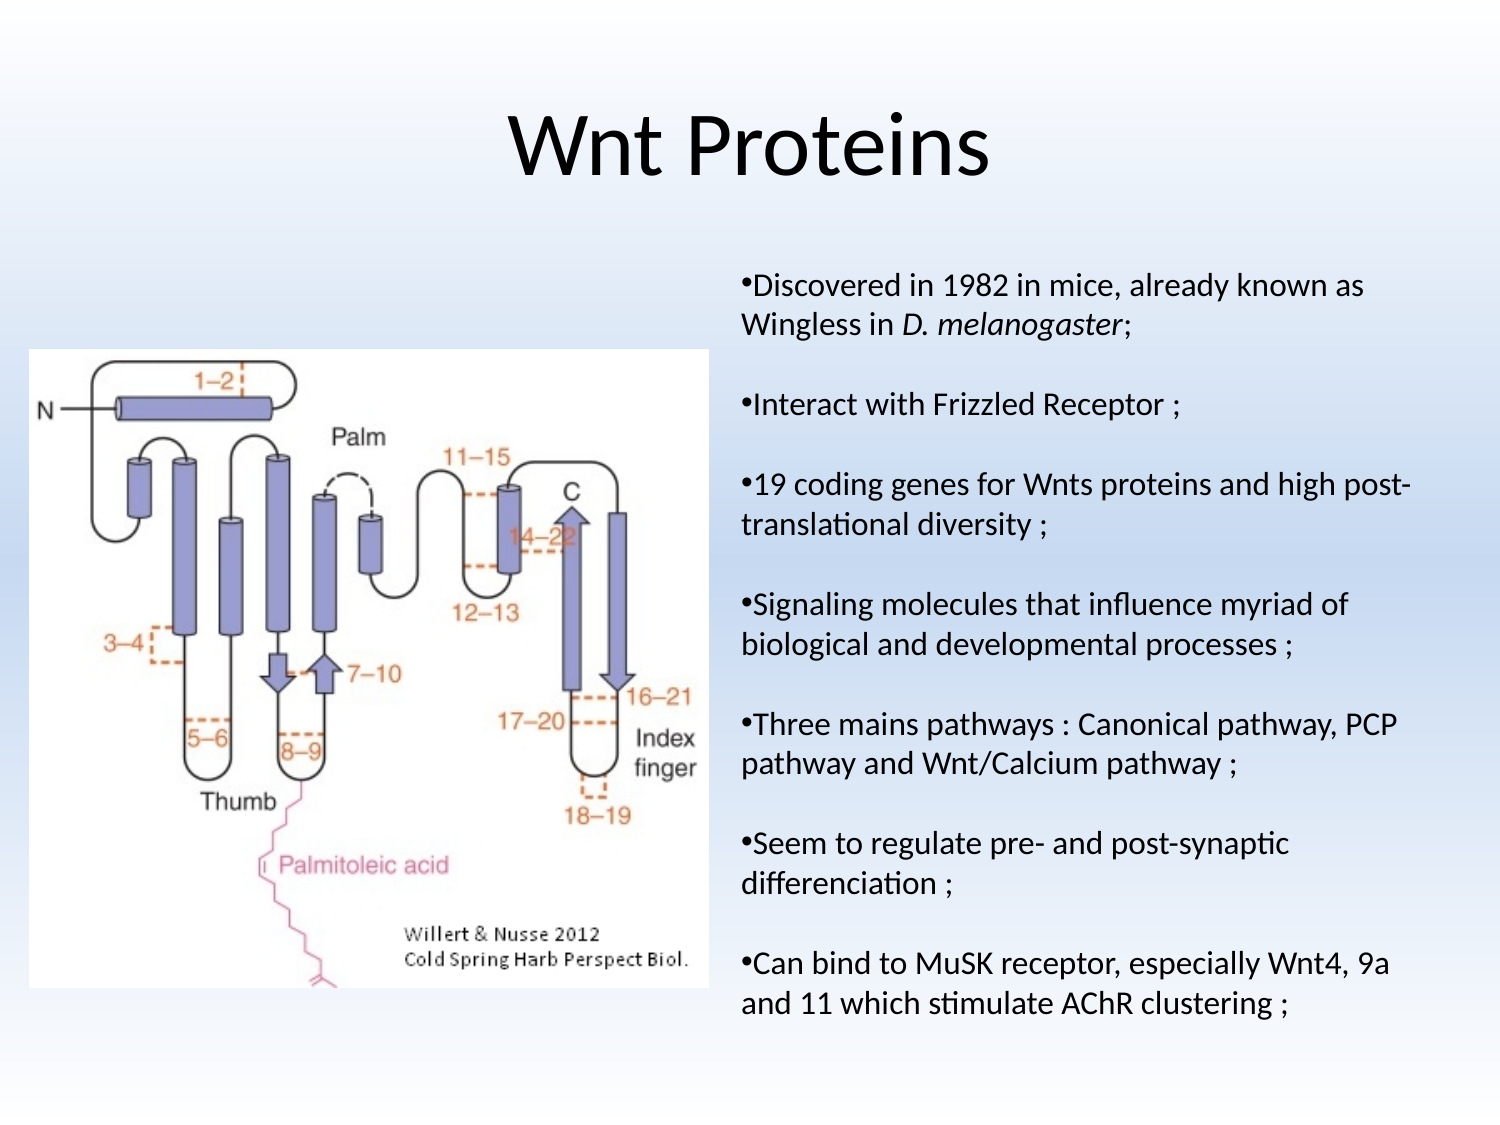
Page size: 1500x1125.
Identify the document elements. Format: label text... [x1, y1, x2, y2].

text_box Discovered in 1982 in mice, already known as Wingless in D. melanogaster; Interact with Frizzled Receptor ; 19 coding genes for Wnts proteins and high post-translational diversity ; Signaling molecules that influence myriad of biological and developmental processes ; Three mains pathways : Canonical pathway, PCP pathway and Wnt/Calcium pathway ; Seem to regulate pre- and post-synaptic differenciation ; Can bind to MuSK receptor, especially Wnt4, 9a and 11 which stimulate AChR clustering ; [726, 255, 1459, 1069]
title Wnt Proteins [75, 45, 1425, 233]
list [29, 349, 710, 988]
